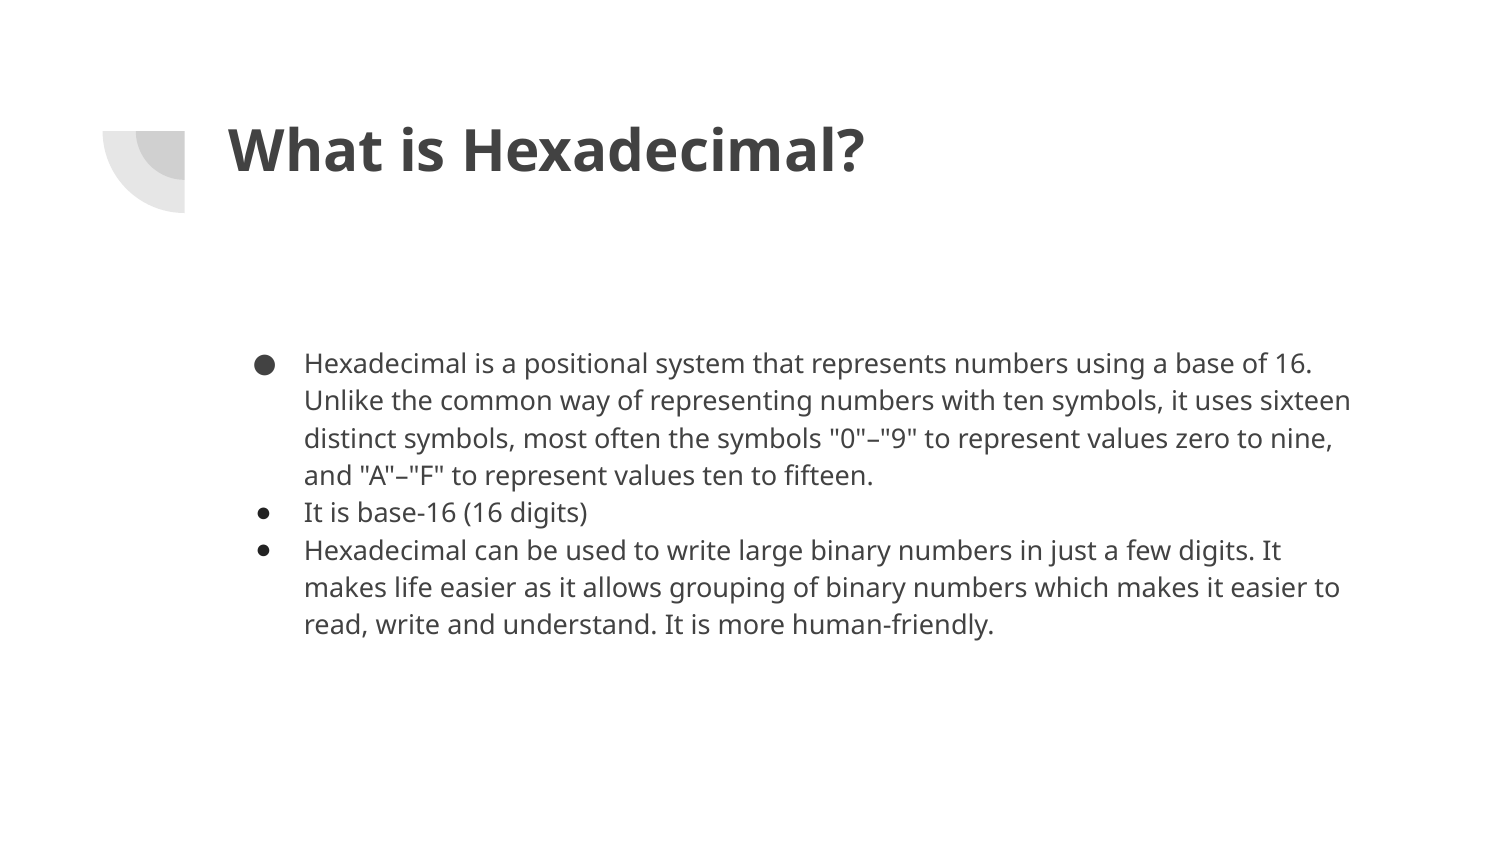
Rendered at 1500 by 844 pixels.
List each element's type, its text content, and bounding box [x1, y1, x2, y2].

list Hexadecimal is a positional system that represents numbers using a base of 16. Unlike the common way of representing numbers with ten symbols, it uses sixteen distinct symbols, most often the symbols "0"–"9" to represent values zero to nine, and "A"–"F" to represent values ten to fifteen. It is base-16 (16 digits) Hexadecimal can be used to write large binary numbers in just a few digits. It makes life easier as it allows grouping of binary numbers which makes it easier to read, write and understand. It is more human-friendly. [213, 326, 1368, 744]
title What is Hexadecimal? [213, 98, 1368, 263]
